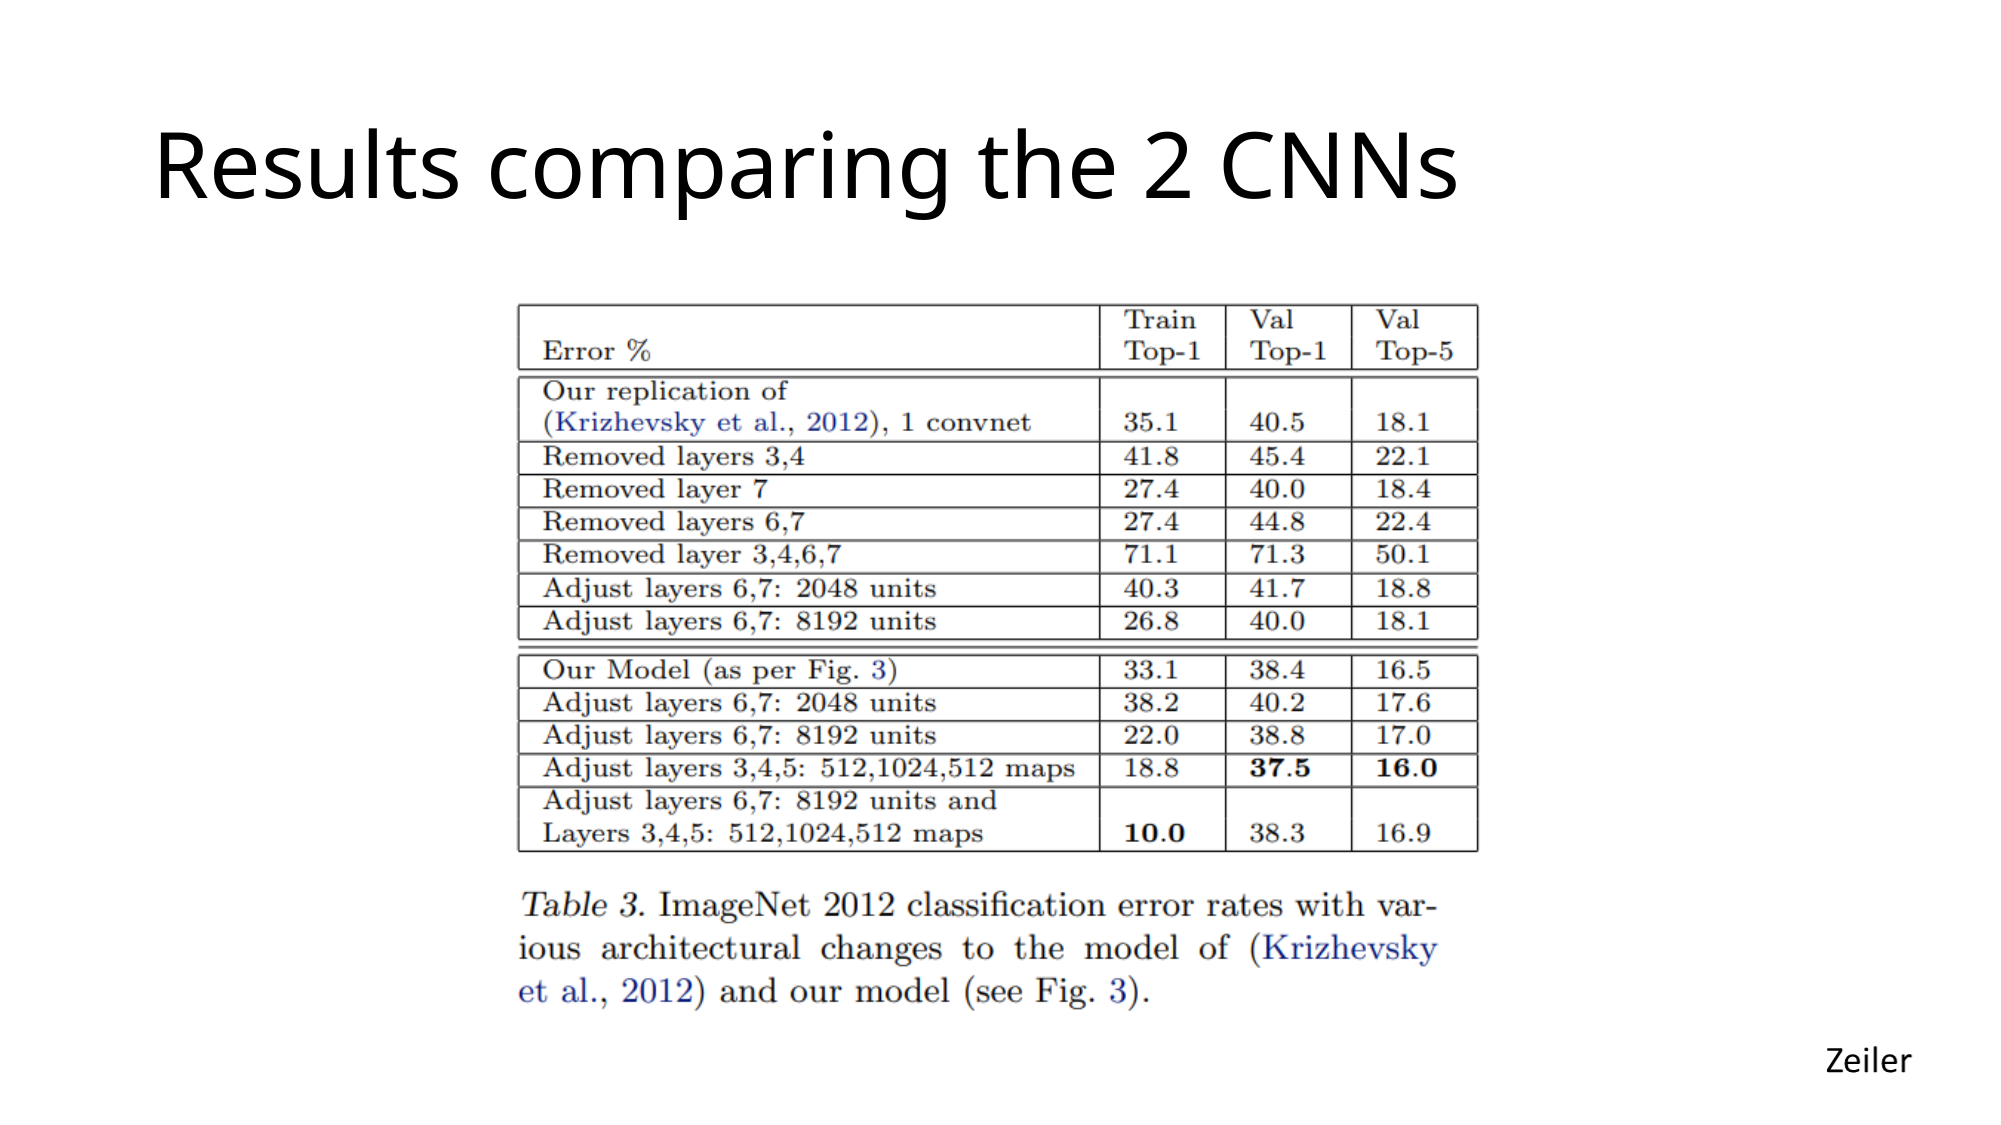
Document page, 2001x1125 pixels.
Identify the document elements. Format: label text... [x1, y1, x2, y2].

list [514, 299, 1486, 1014]
picture [1802, 1024, 2000, 1107]
title Results comparing the 2 CNNs [137, 59, 1863, 278]
